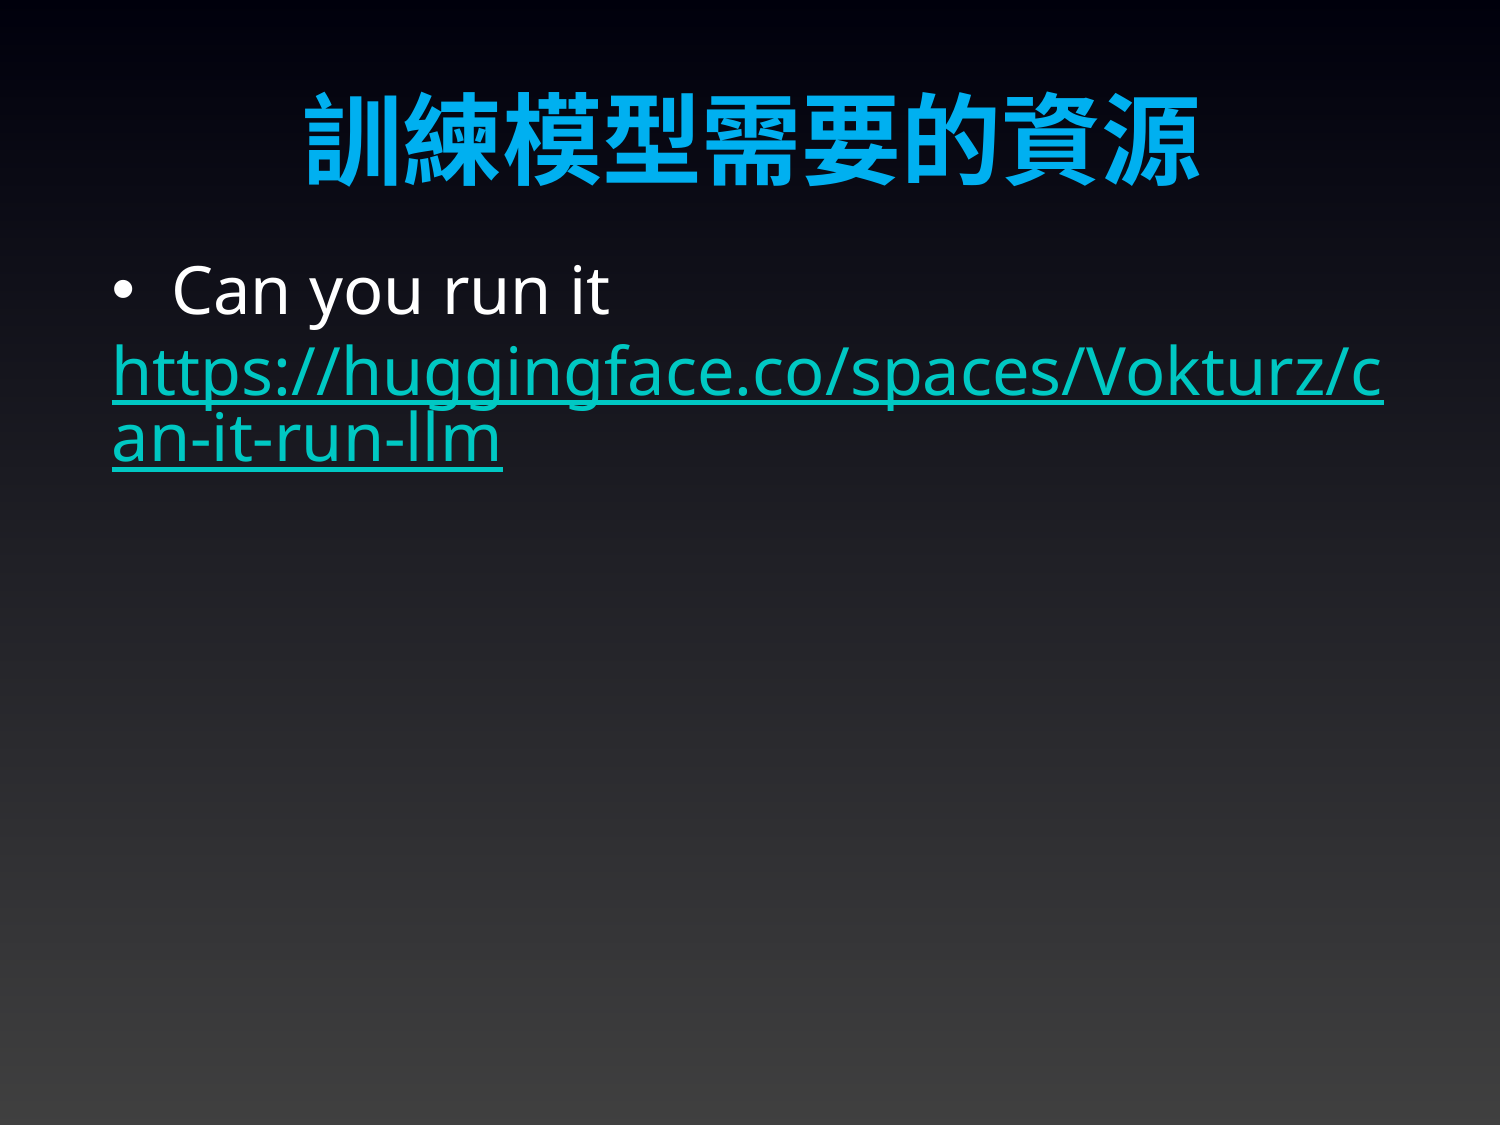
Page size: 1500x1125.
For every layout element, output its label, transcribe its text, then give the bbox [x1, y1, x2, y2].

text_box 訓練模型需要的資源 [287, 49, 1275, 213]
text_box Can you run it https://huggingface.co/spaces/Vokturz/can-it-run-llm [96, 241, 1422, 507]
